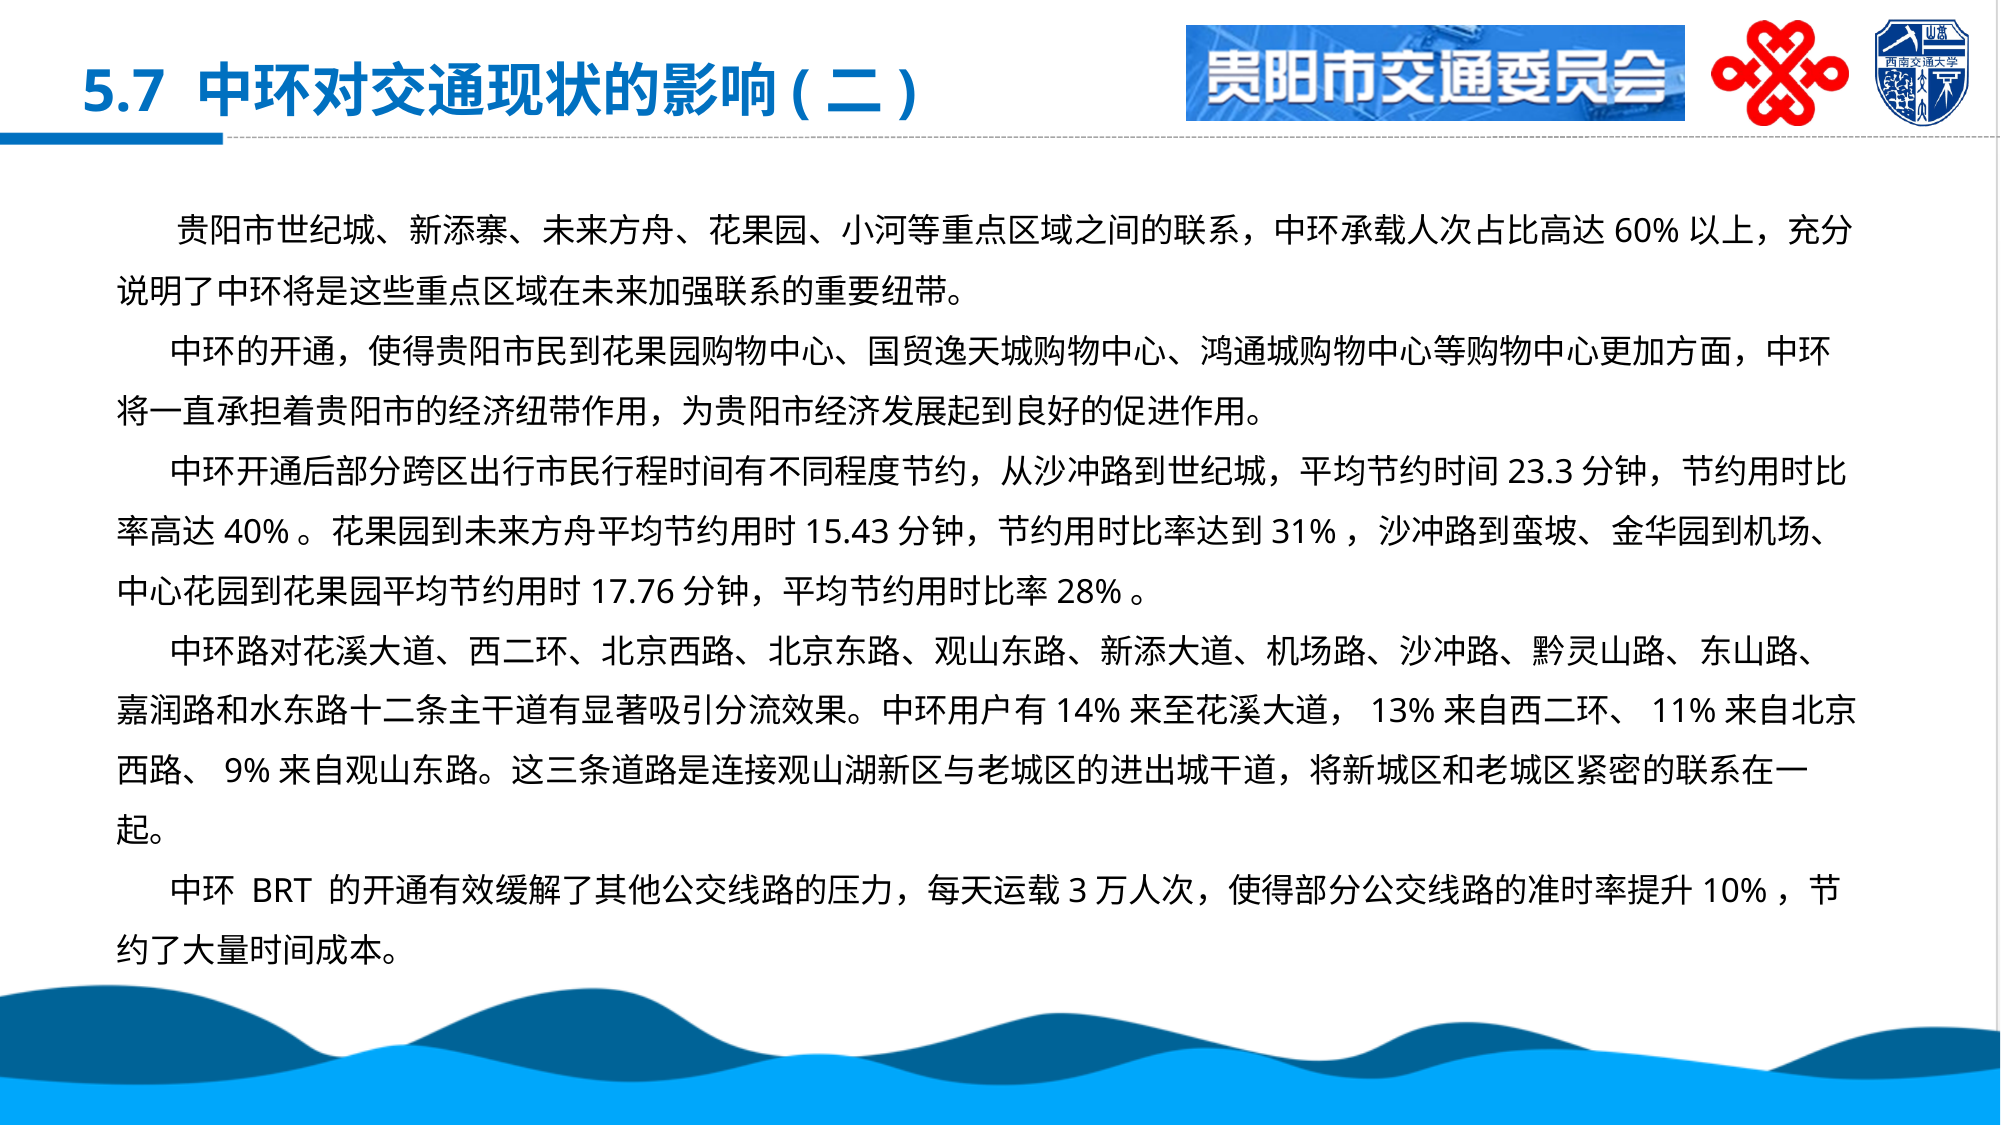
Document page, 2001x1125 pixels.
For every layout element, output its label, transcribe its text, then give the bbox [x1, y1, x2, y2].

text_box 5.7 中环对交通现状的影响(二) [67, 45, 945, 132]
slide_number [1412, 1042, 1863, 1103]
text_box 贵阳市世纪城、新添寨、未来方舟、花果园、小河等重点区域之间的联系，中环承载人次占比高达60%以上，充分说明了中环将是这些重点区域在未来加强联系的重要纽带。 中环的开通，使得贵阳市民到花果园购物中心、国贸逸天城购物中心、鸿通城购物中心等购物中心更加方面，中环将一直承担着贵阳市的经济纽带作用，为贵阳市经济发展起到良好的促进作用。 中环开通后部分跨区出行市民行程时间有不同程度节约，从沙冲路到世纪城，平均节约时间23.3分钟，节约用时比率高达40%。花果园到未来方舟平均节约用时15.43分钟，节约用时比率达到31%，沙冲路到蛮坡、金华园到机场、中心花园到花果园平均节约用时17.76分钟，平均节约用时比率28%。 中环路对花溪大道、西二环、北京西路、北京东路、观山东路、新添大道、机场路、沙冲路、黔灵山路、东山路、嘉润路和水东路十二条主干道有显著吸引分流效果。中环用户有14%来至花溪大道，13%来自西二环、11%来自北京西路、9%来自观山东路。这三条道路是连接观山湖新区与老城区的进出城干道，将新城区和老城区紧密的联系在一起。 中环 BRT 的开通有效缓解了其他公交线路的压力，每天运载3万人次，使得部分公交线路的准时率提升10%，节约了大量时间成本。 [101, 175, 1876, 977]
picture [0, 0, 2001, 1061]
